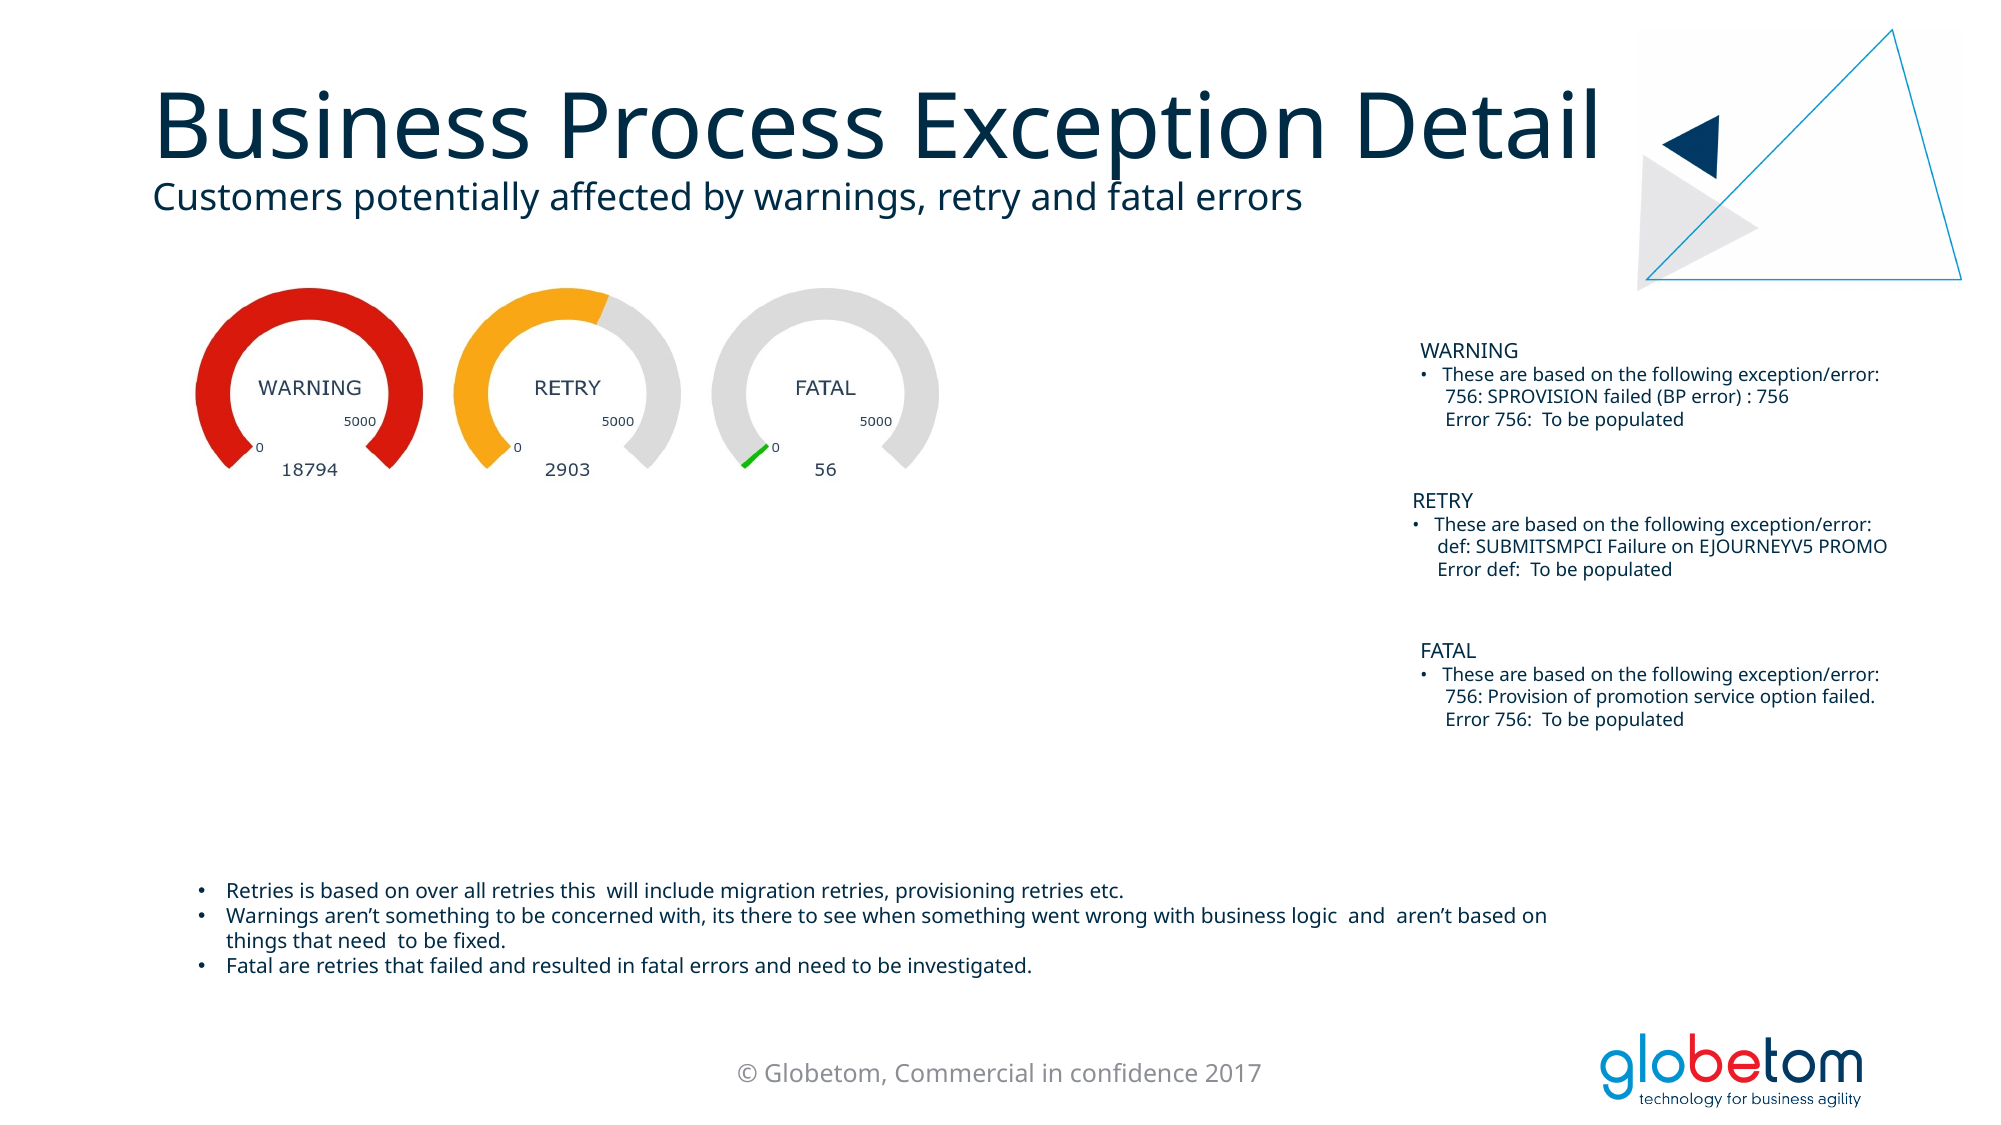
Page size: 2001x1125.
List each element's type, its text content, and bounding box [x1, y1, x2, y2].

picture [1638, 29, 1962, 278]
title Business Process Exception Detail Customers potentially affected by warnings, retry and fatal errors [137, 40, 1863, 258]
picture [1638, 258, 1962, 291]
picture [1599, 1032, 1863, 1108]
text_box Retries is based on over all retries this will include migration retries, provisioning retries etc. Warnings aren’t something to be concerned with, its there to see when something went wrong with business logic and aren’t based on things that need to be fixed. Fatal are retries that failed and resulted in fatal errors and need to be investigated. [183, 870, 1593, 1008]
text_box FATAL • These are based on the following exception/error: 756: Provision of promotion service option failed. Error 756: To be populated [1405, 629, 1895, 738]
footer © Globetom, Commercial in confidence 2017 [662, 1042, 1338, 1103]
text_box WARNING • These are based on the following exception/error: 756: SPROVISION failed (BP error) : 756 Error 756: To be populated [1405, 329, 1895, 438]
picture [179, 266, 954, 507]
text_box RETRY • These are based on the following exception/error: def: SUBMITSMPCI Failure on EJOURNEYV5 PROMO Error def: To be populated [1397, 479, 1903, 588]
